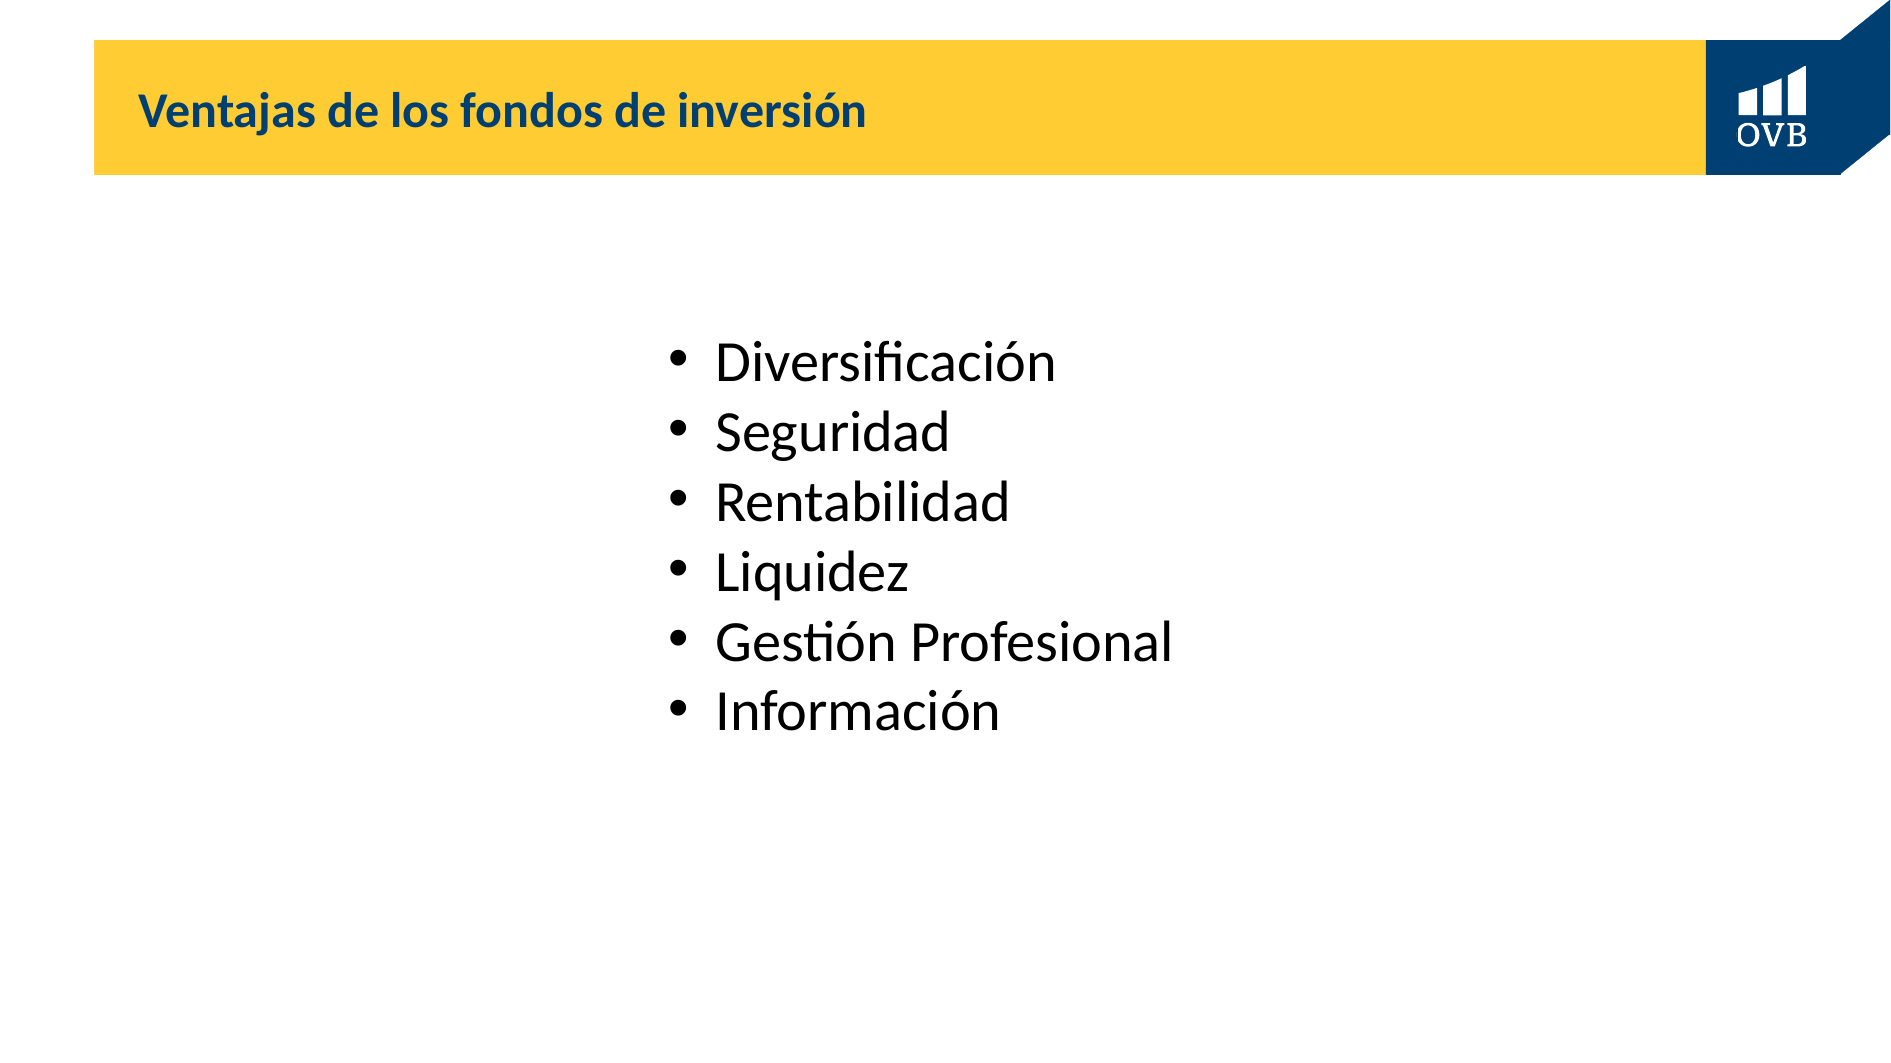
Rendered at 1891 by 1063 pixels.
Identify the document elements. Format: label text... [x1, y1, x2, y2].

title Ventajas de los fondos de inversión [94, 40, 1707, 175]
text_box Diversificación Seguridad Rentabilidad Liquidez Gestión Profesional Información [578, 315, 1264, 748]
